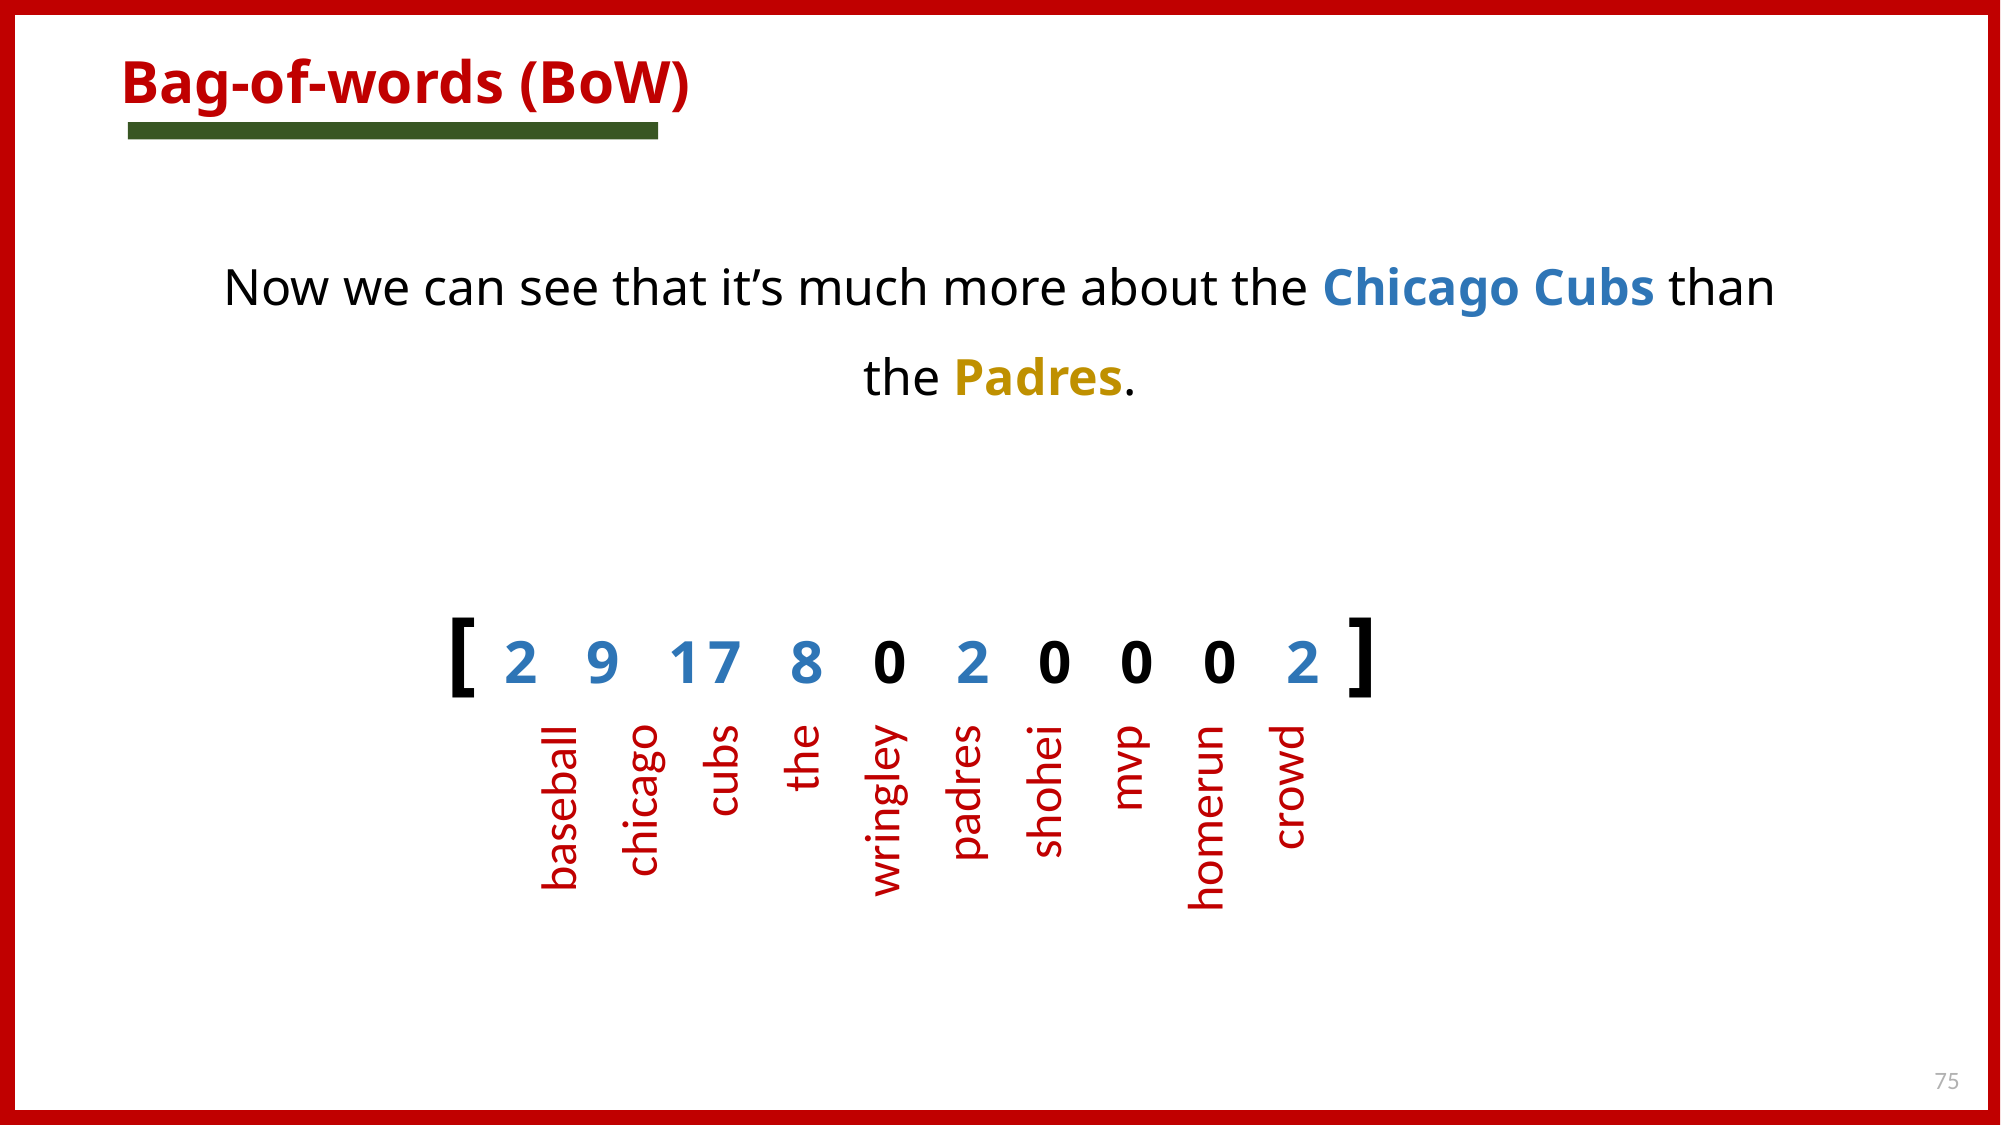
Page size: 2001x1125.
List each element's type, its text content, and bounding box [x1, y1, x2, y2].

title Bag-of-words (BoW) [105, 45, 1572, 237]
text_box baseball chicago cubs the wringley padres shohei mvp homerun crowd [518, 710, 1402, 974]
text_box [ 2 9 17 8 0 2 0 0 0 2 ] [349, 584, 1505, 710]
slide_number 75 [1524, 1049, 1975, 1110]
text_box Now we can see that it’s much more about the Chicago Cubs than the Padres. [195, 218, 1805, 475]
text_box [127, 121, 659, 141]
